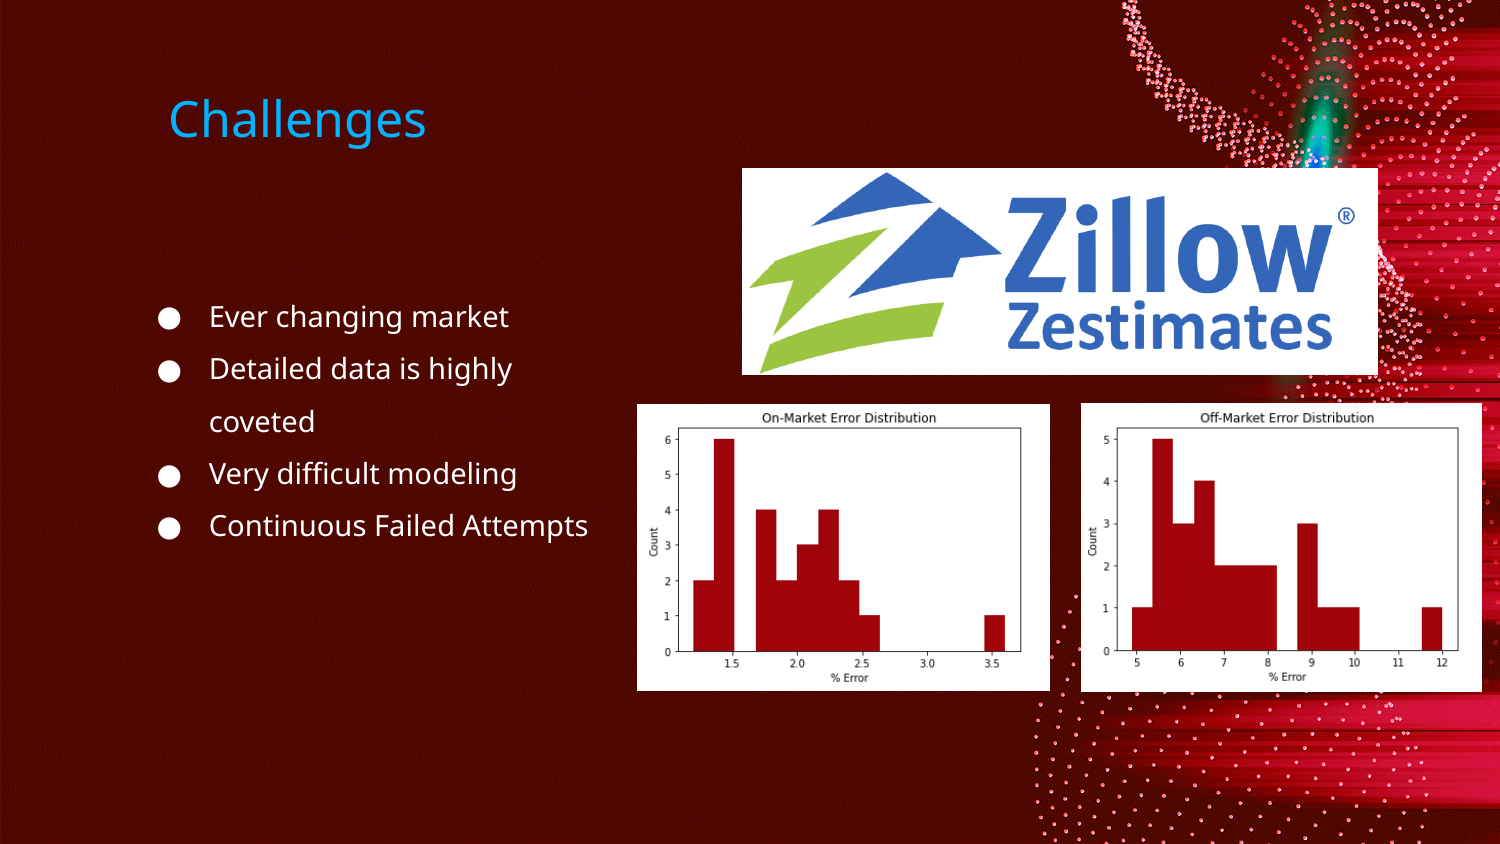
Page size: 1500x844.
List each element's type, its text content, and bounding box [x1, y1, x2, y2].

picture [0, 0, 1500, 844]
title Challenges [153, 72, 914, 228]
list Ever changing market Detailed data is highly coveted Very difficult modeling Continuous Failed Attempts [118, 265, 623, 683]
